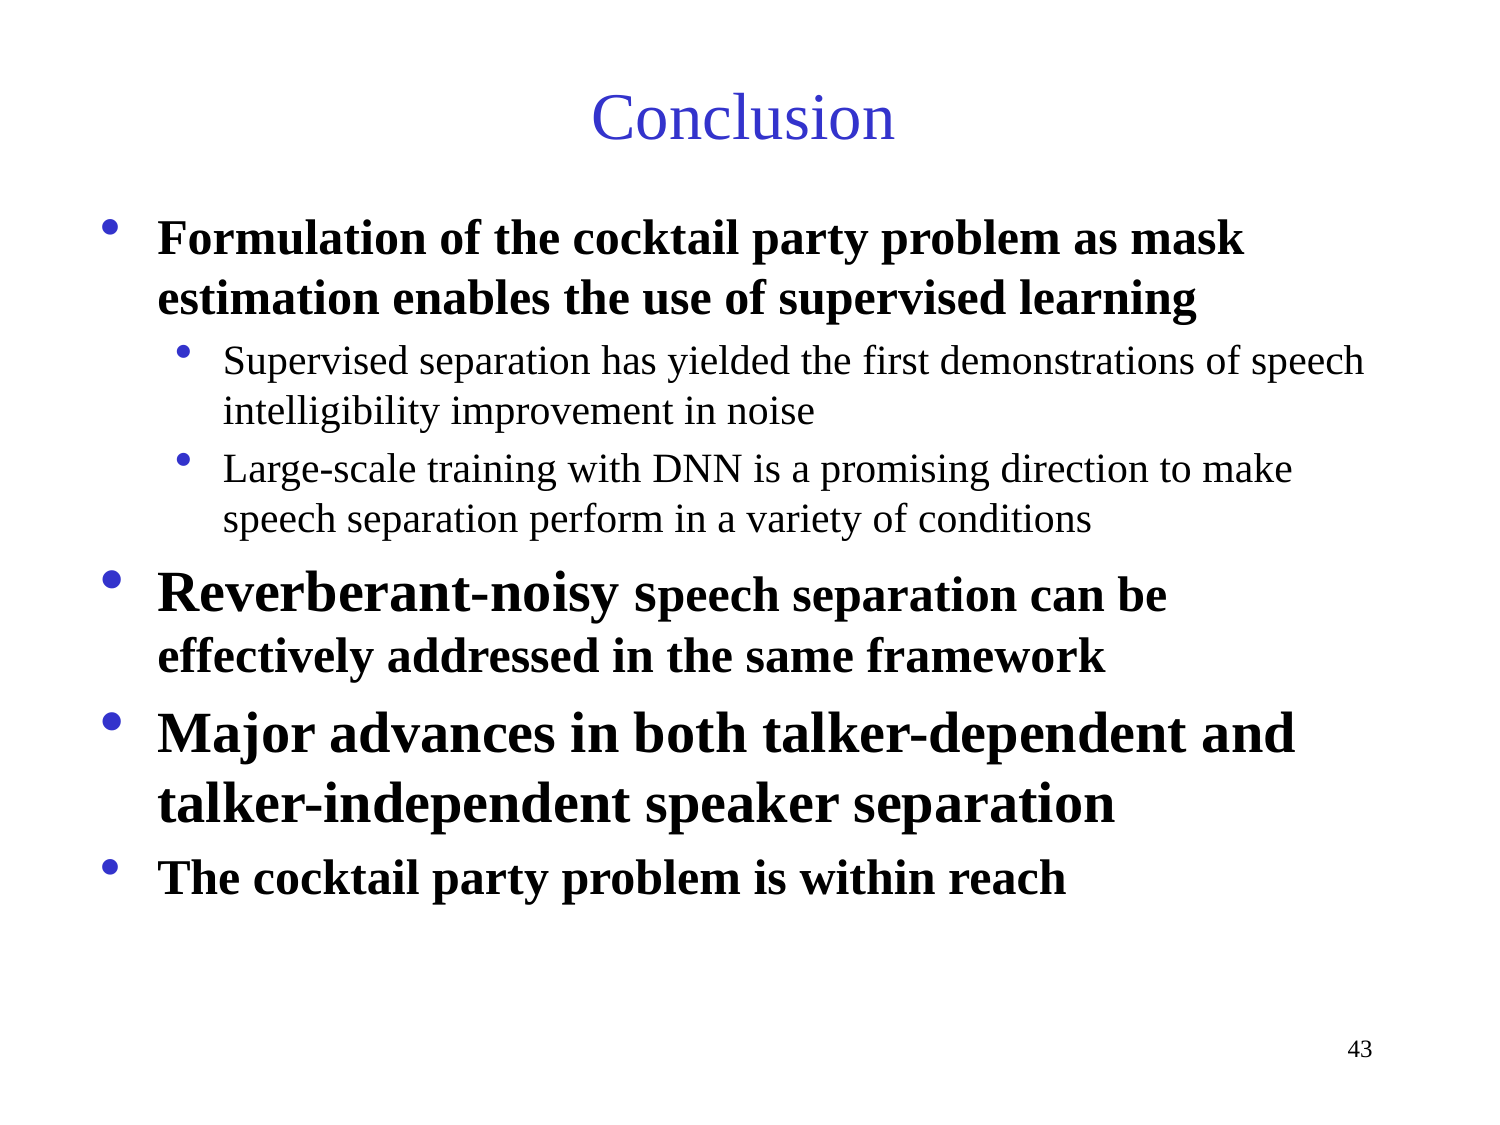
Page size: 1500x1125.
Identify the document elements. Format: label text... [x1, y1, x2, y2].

list Formulation of the cocktail party problem as mask estimation enables the use of supervised learning Supervised separation has yielded the first demonstrations of speech intelligibility improvement in noise Large-scale training with DNN is a promising direction to make speech separation perform in a variety of conditions Reverberant-noisy speech separation can be effectively addressed in the same framework Major advances in both talker-dependent and talker-independent speaker separation The cocktail party problem is within reach [85, 196, 1399, 991]
slide_number 43 [1074, 1024, 1388, 1101]
title Conclusion [87, 62, 1400, 163]
